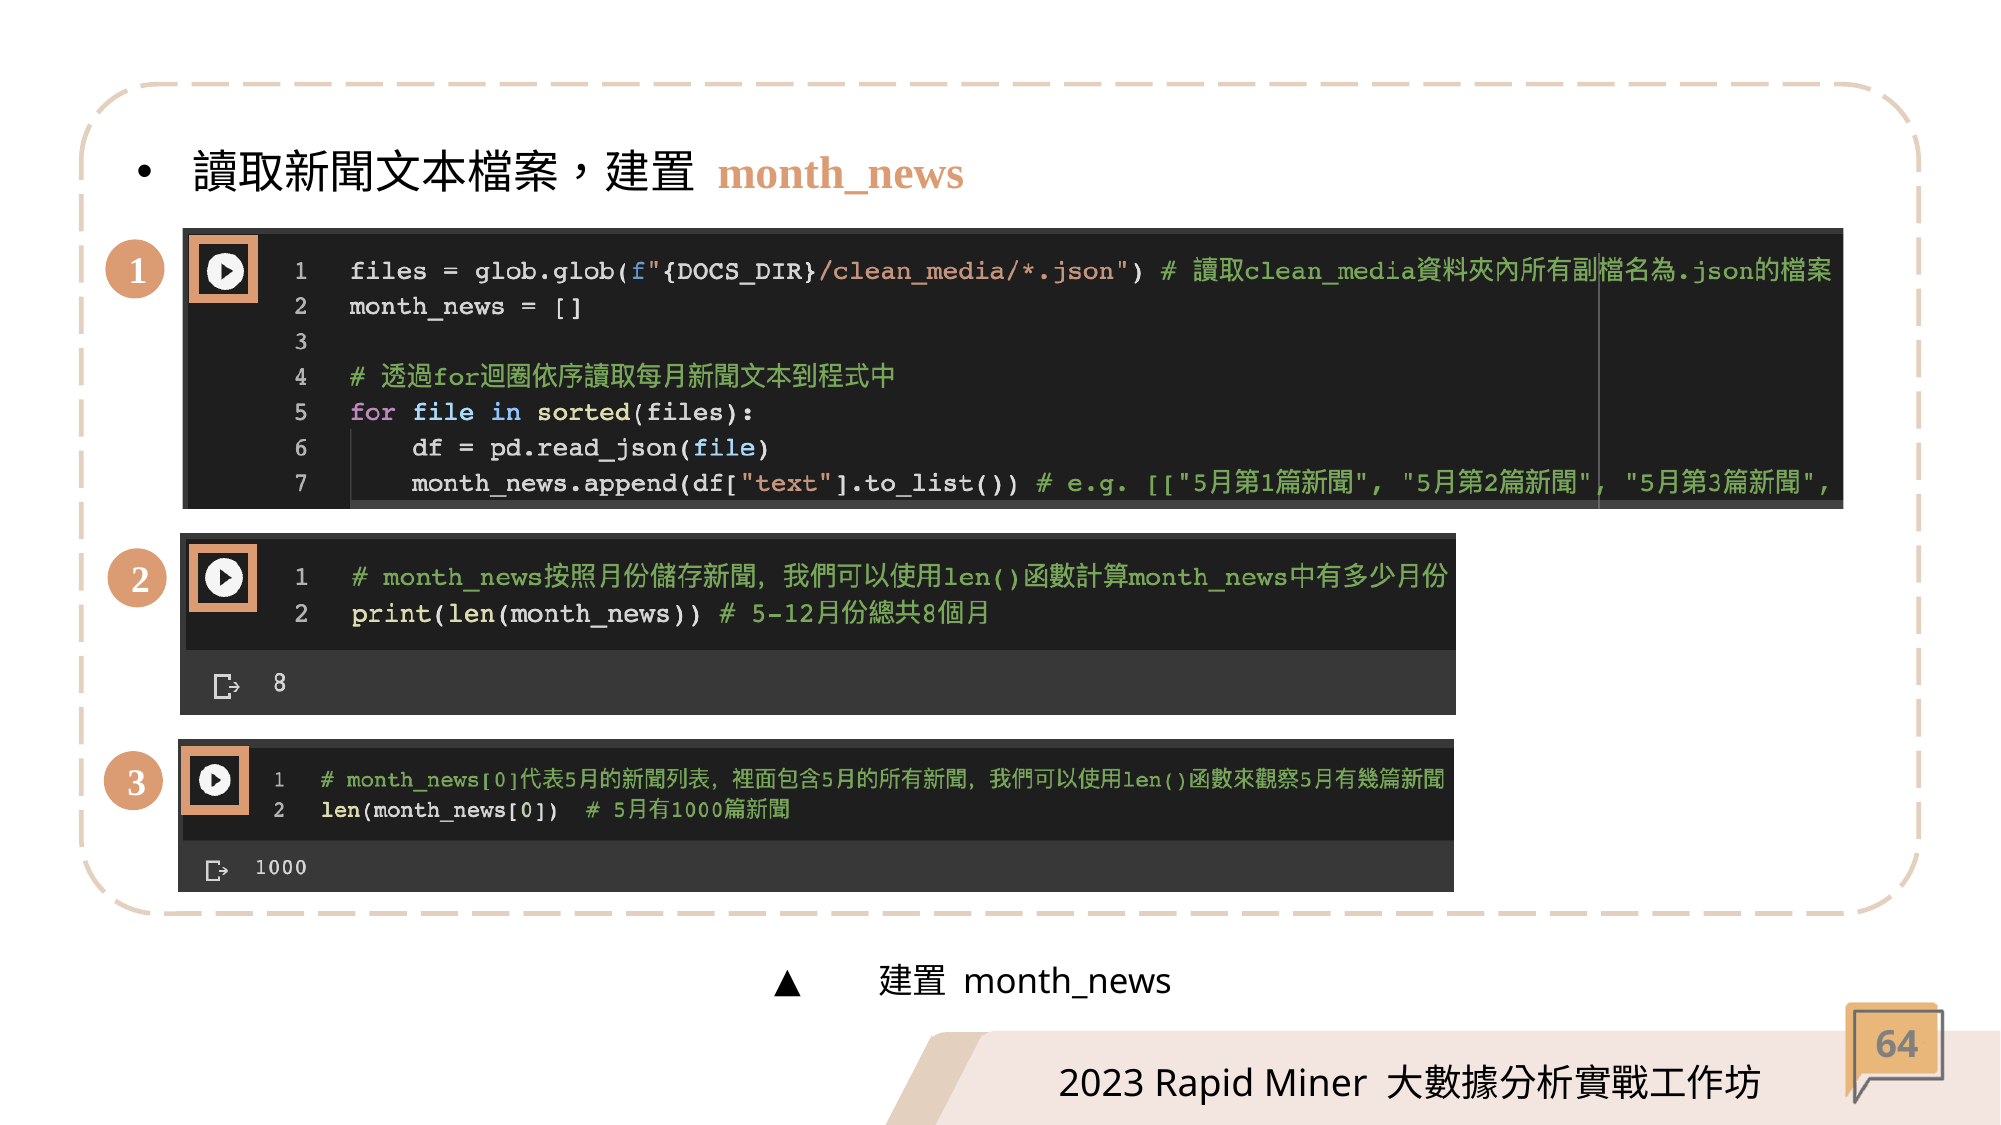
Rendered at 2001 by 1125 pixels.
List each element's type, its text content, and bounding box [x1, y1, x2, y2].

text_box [107, 533, 1456, 715]
text_box 讀取新聞文本檔案，建置 month_news [121, 80, 1879, 206]
list 建置 month_news [81, 929, 1919, 1008]
picture [1791, 976, 1972, 1125]
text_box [103, 739, 1454, 892]
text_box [182, 228, 1844, 509]
text_box 1 [104, 238, 166, 300]
